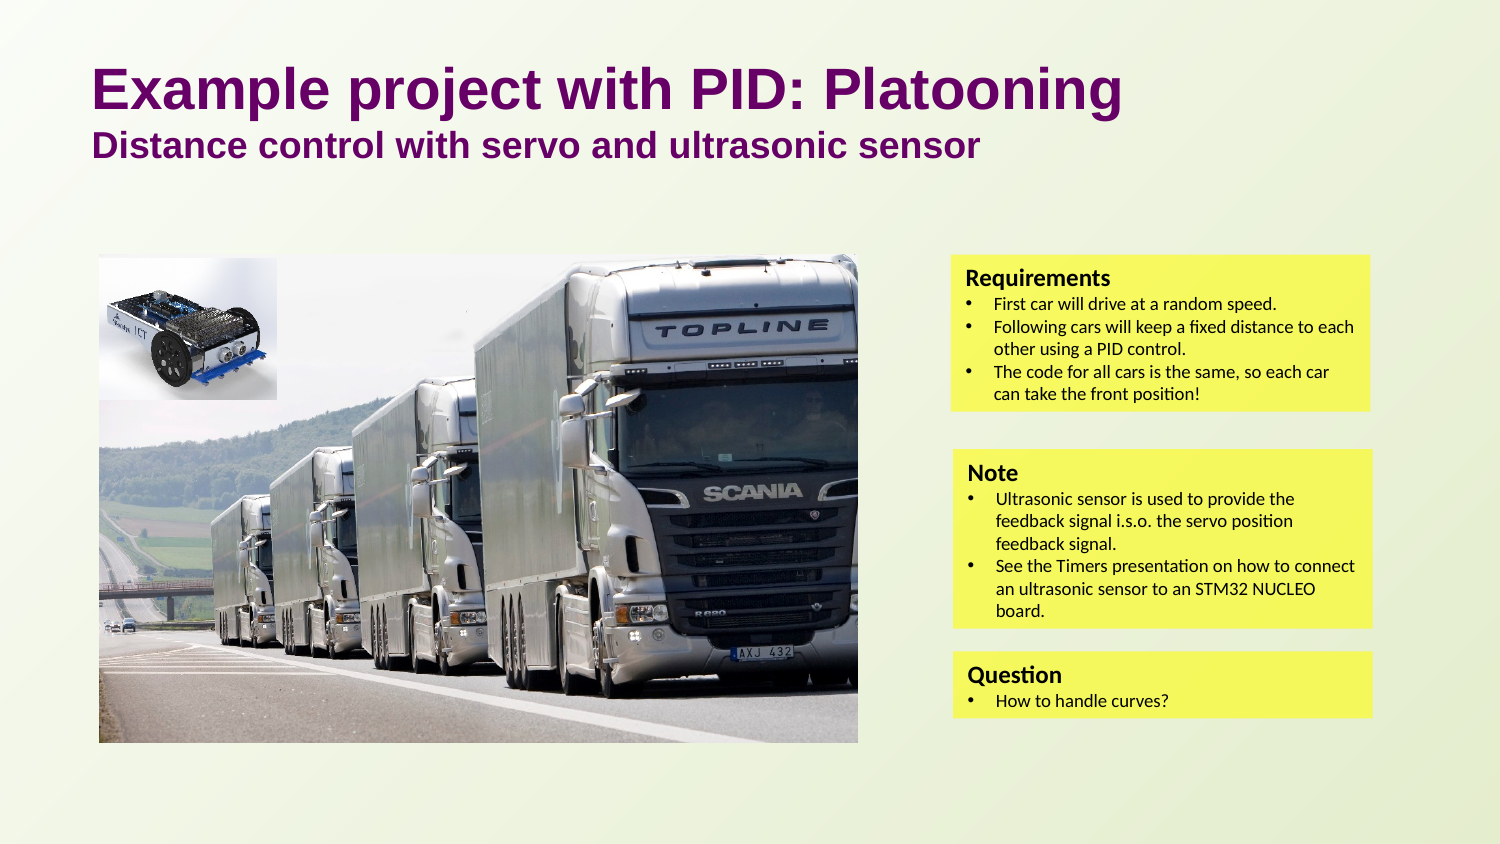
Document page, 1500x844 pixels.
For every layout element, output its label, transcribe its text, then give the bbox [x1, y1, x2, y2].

picture [98, 254, 858, 743]
text_box Note Ultrasonic sensor is used to provide the feedback signal i.s.o. the servo position feedback signal. See the Timers presentation on how to connect an ultrasonic sensor to an STM32 NUCLEO board. [953, 449, 1373, 629]
title Example project with PID: Platooning Distance control with servo and ultrasonic sensor [76, 32, 1500, 186]
text_box Question How to handle curves? [953, 651, 1373, 719]
text_box Requirements First car will drive at a random speed. Following cars will keep a fixed distance to each other using a PID control. The code for all cars is the same, so each car can take the front position! [950, 254, 1371, 412]
